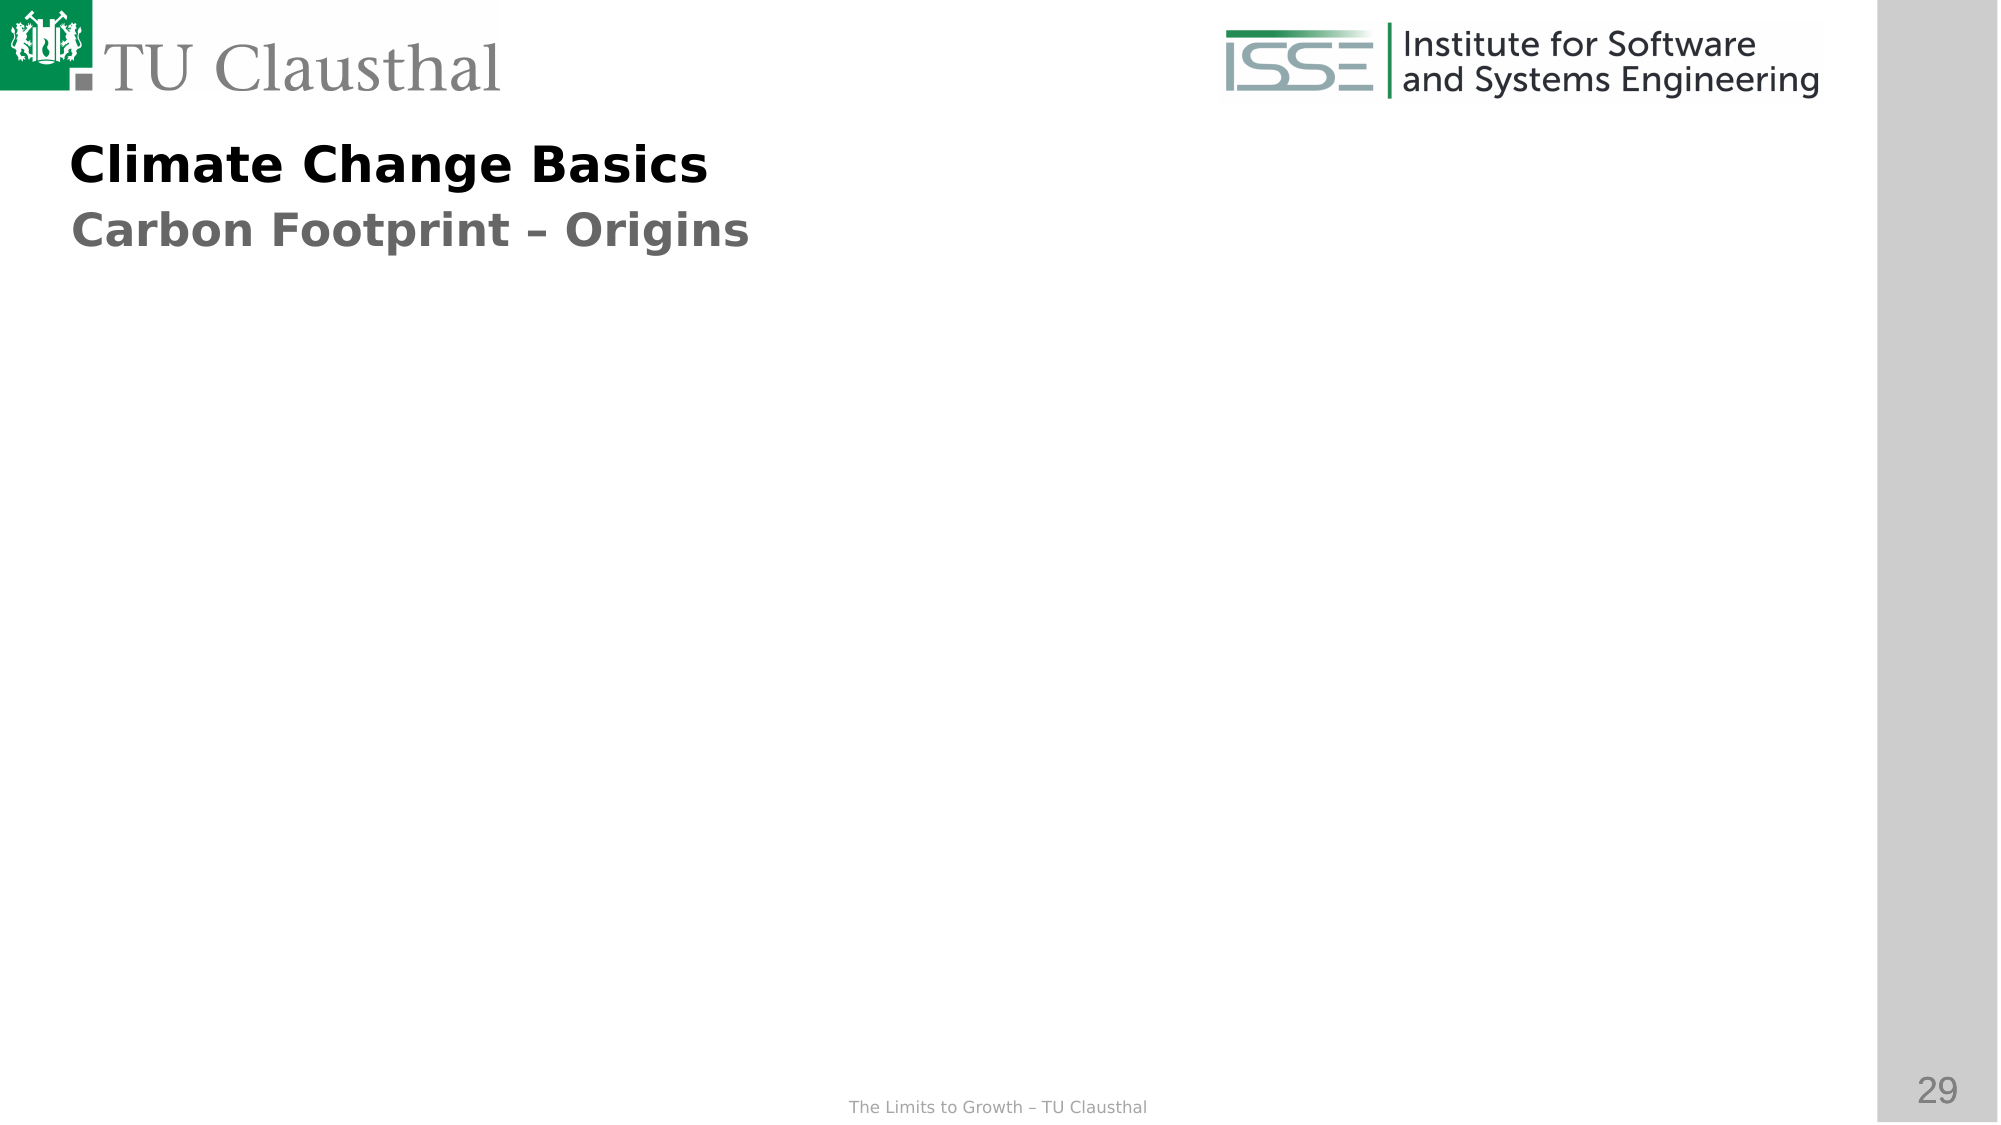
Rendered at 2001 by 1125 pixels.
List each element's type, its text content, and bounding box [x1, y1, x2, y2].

picture [0, 0, 500, 91]
text_box Climate Change Basics [55, 125, 1817, 206]
text_box Carbon Footprint – Origins [70, 188, 1768, 268]
picture [1218, 22, 1824, 105]
